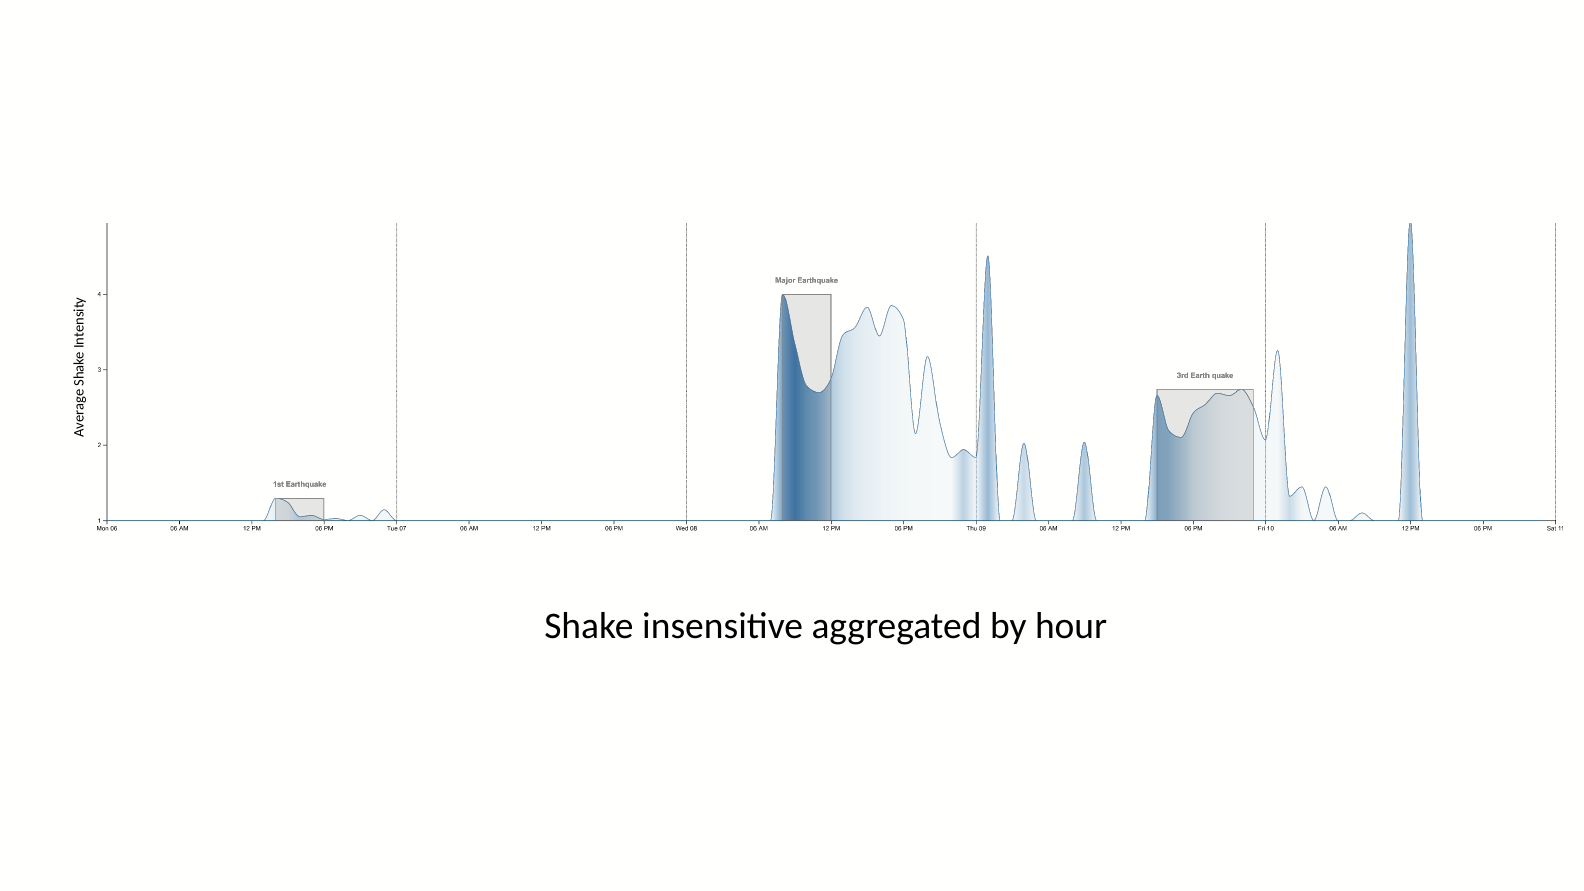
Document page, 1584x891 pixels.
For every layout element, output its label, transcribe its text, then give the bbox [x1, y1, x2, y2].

text_box Shake insensitive aggregated by hour [529, 593, 1132, 654]
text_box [61, 223, 1572, 538]
